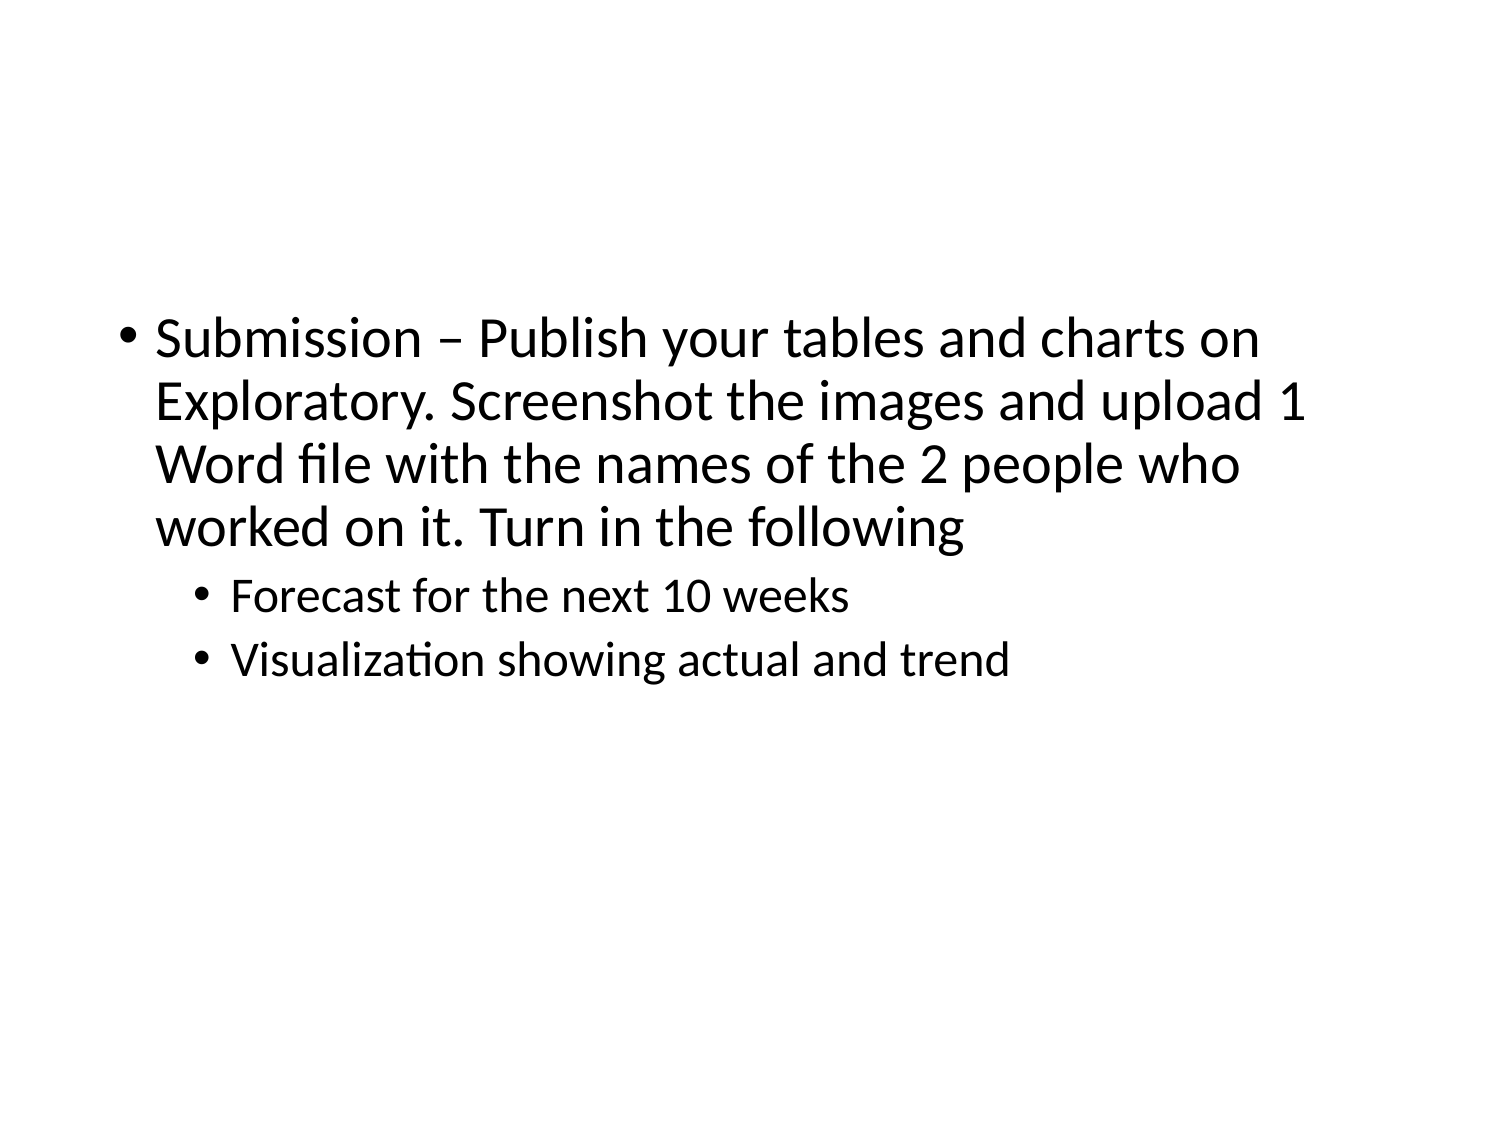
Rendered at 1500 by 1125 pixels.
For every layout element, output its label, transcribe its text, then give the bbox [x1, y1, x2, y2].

list Submission – Publish your tables and charts on Exploratory. Screenshot the images and upload 1 Word file with the names of the 2 people who worked on it. Turn in the following Forecast for the next 10 weeks Visualization showing actual and trend [103, 299, 1397, 1014]
